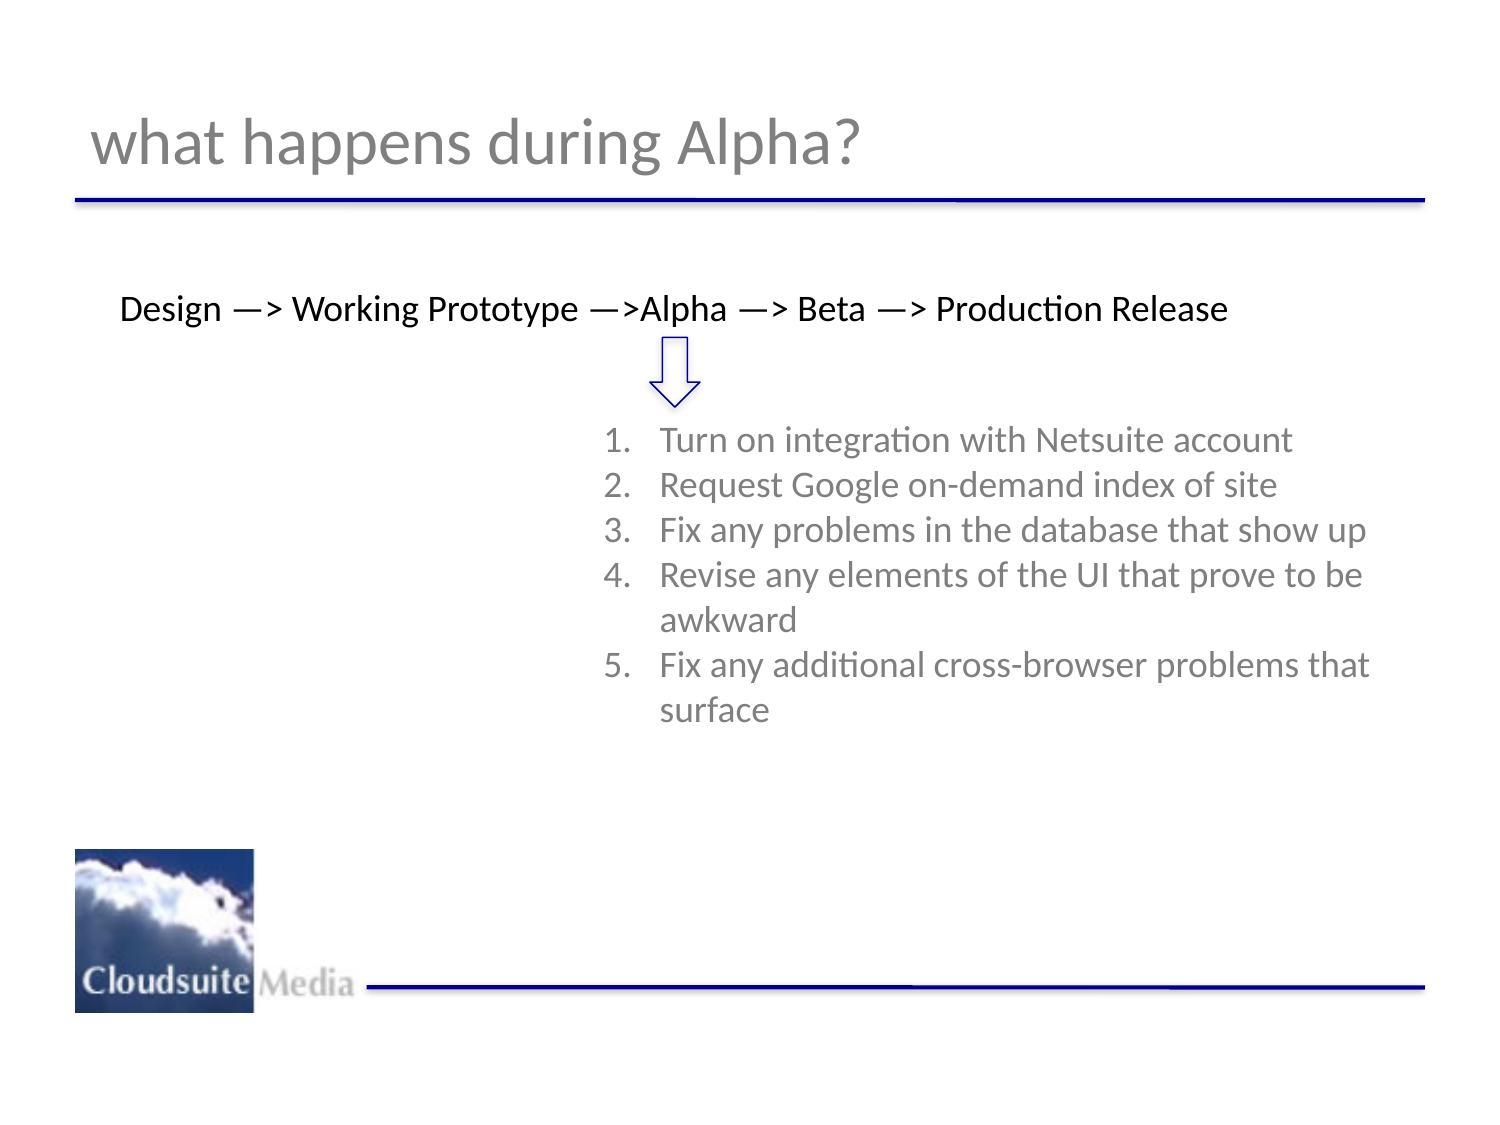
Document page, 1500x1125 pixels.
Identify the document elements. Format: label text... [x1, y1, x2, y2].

text_box Turn on integration with Netsuite account Request Google on-demand index of site Fix any problems in the database that show up Revise any elements of the UI that prove to be awkward Fix any additional cross-browser problems that surface [588, 407, 1388, 782]
picture [75, 849, 367, 1013]
title what happens during Alpha? [75, 75, 1425, 200]
text_box [649, 336, 701, 408]
text_box Design —> Working Prototype —>Alpha —> Beta —> Production Release [104, 276, 1245, 337]
